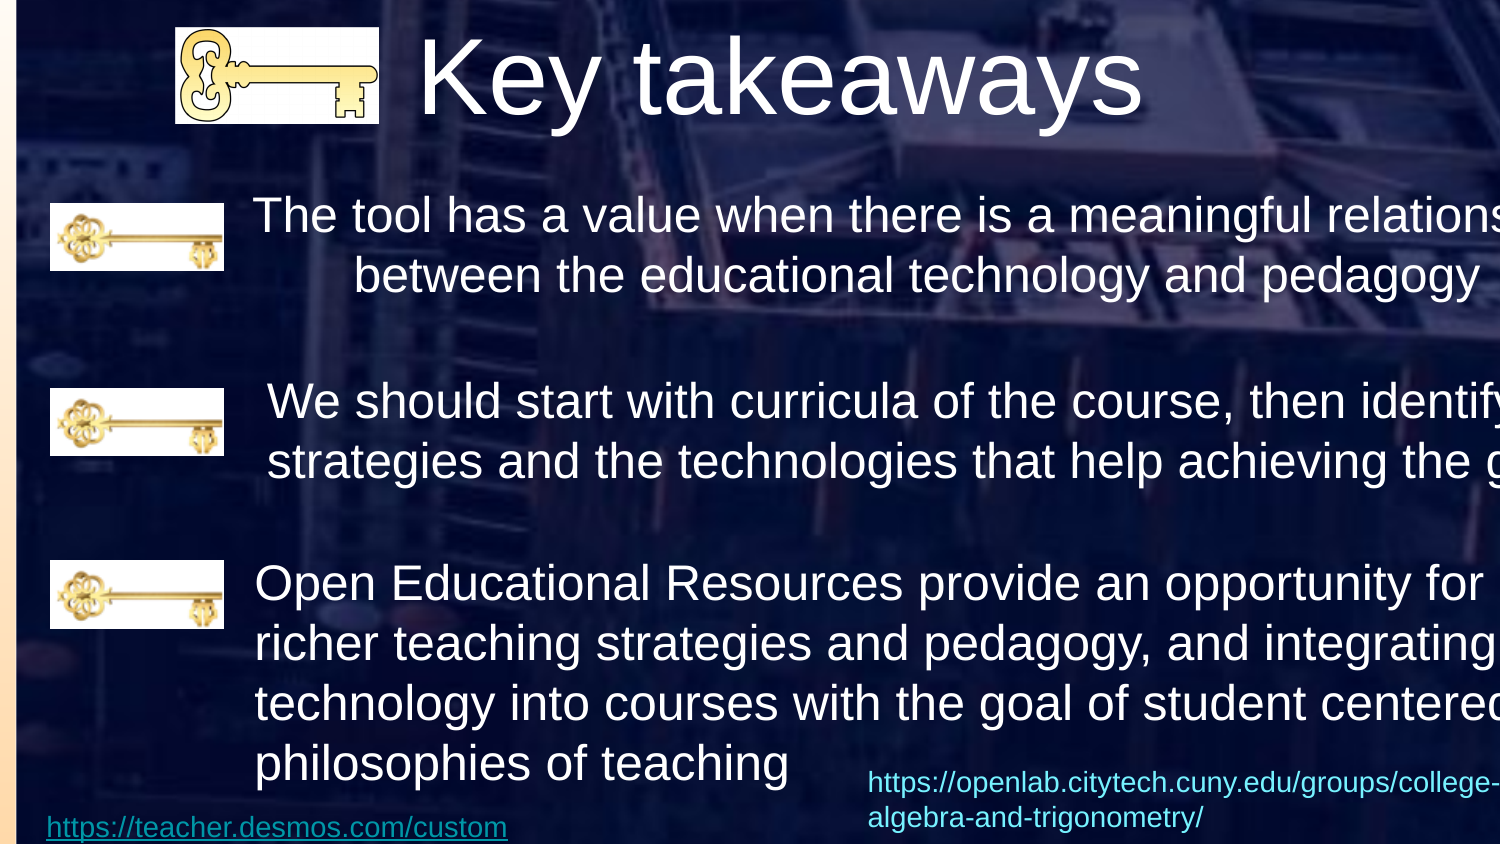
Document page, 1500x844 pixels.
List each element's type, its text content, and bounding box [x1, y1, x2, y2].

text_box Open Educational Resources provide an opportunity for a richer teaching strategies and pedagogy, and integrating technology into courses with the goal of student centered philosophies of teaching [239, 543, 1500, 799]
text_box We should start with curricula of the course, then identify strategies and the technologies that help achieving the goals [252, 361, 1500, 497]
text_box https://openlab.citytech.cuny.edu/groups/college-algebra-and-trigonometry/ [852, 755, 1500, 841]
subtitle The tool has a value when there is a meaningful relationship between the educational technology and pedagogy [127, 167, 1500, 844]
text_box https://teacher.desmos.com/custom [31, 800, 524, 844]
picture [15, 0, 1500, 844]
title Key takeaways [74, 29, 1487, 151]
